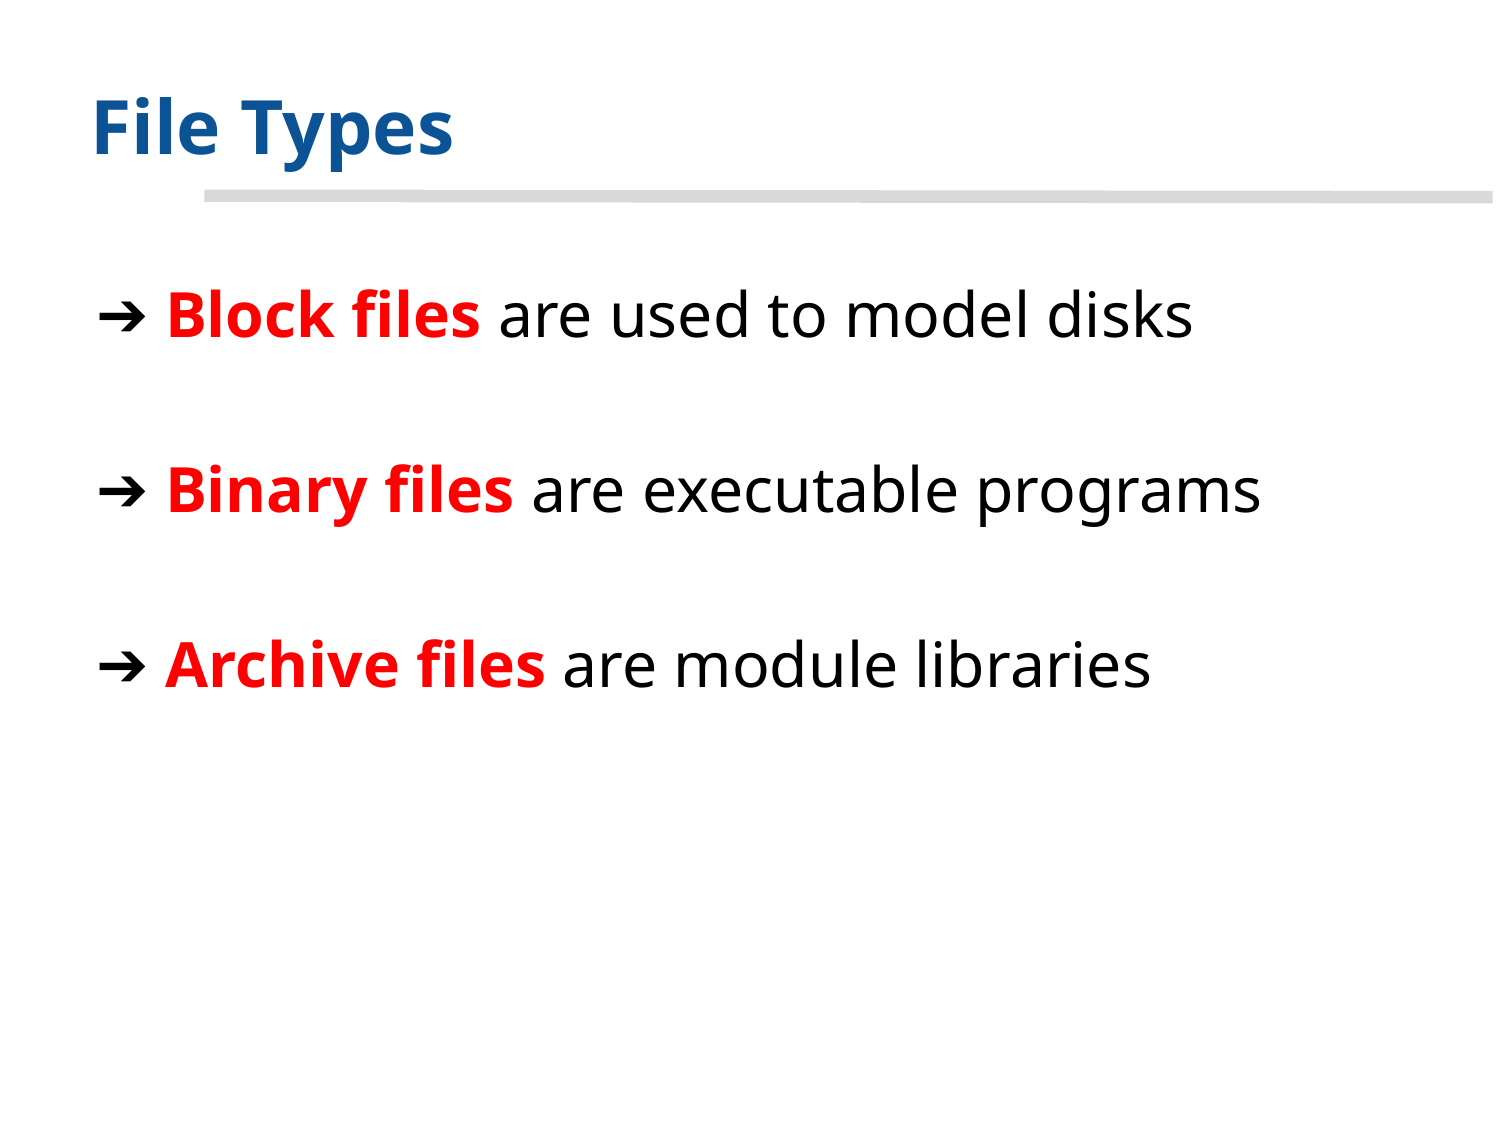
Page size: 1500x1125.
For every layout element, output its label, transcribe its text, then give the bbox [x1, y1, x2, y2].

title File Types [75, 45, 1425, 185]
list Block files are used to model disks Binary files are executable programs Archive files are module libraries [75, 260, 1425, 1076]
